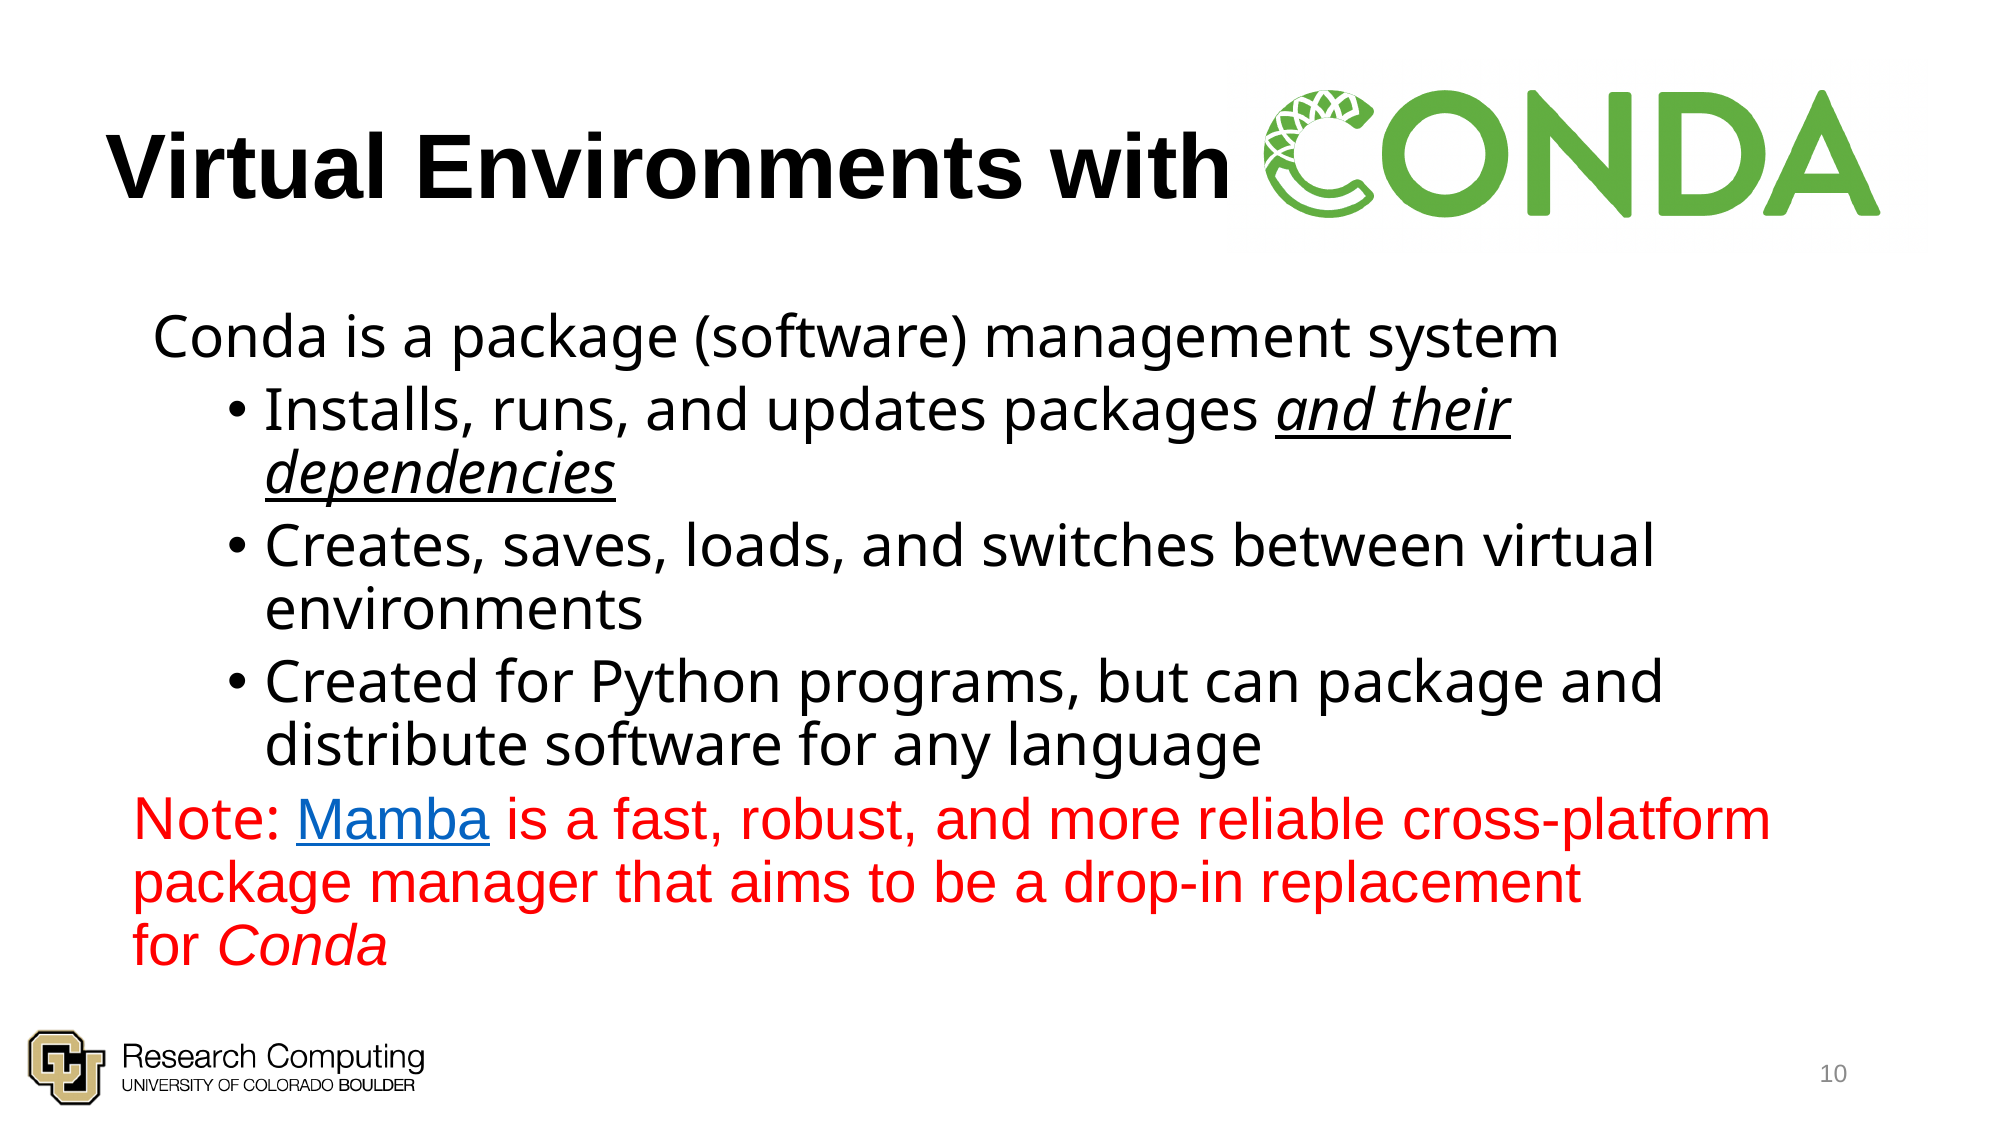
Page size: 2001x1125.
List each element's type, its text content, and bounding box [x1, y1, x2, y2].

list Conda is a package (software) management system Installs, runs, and updates packages and their dependencies Creates, saves, loads, and switches between virtual environments Created for Python programs, but can package and distribute software for any language [137, 299, 1863, 781]
slide_number 10 [1412, 1042, 1863, 1103]
title Virtual Environments with Conda [90, 59, 1816, 278]
picture [1227, 59, 1929, 253]
text_box Note: Mamba is a fast, robust, and more reliable cross-platform package manager that aims to be a drop-in replacement for Conda [117, 781, 1863, 895]
list Conda is a package (software) management system Installs, runs, and updates packages and their dependencies Creates, saves, loads, and switches between virtual environments Created for Python programs, but can package and distribute software for any language [137, 895, 1863, 1014]
picture [0, 1024, 775, 1121]
